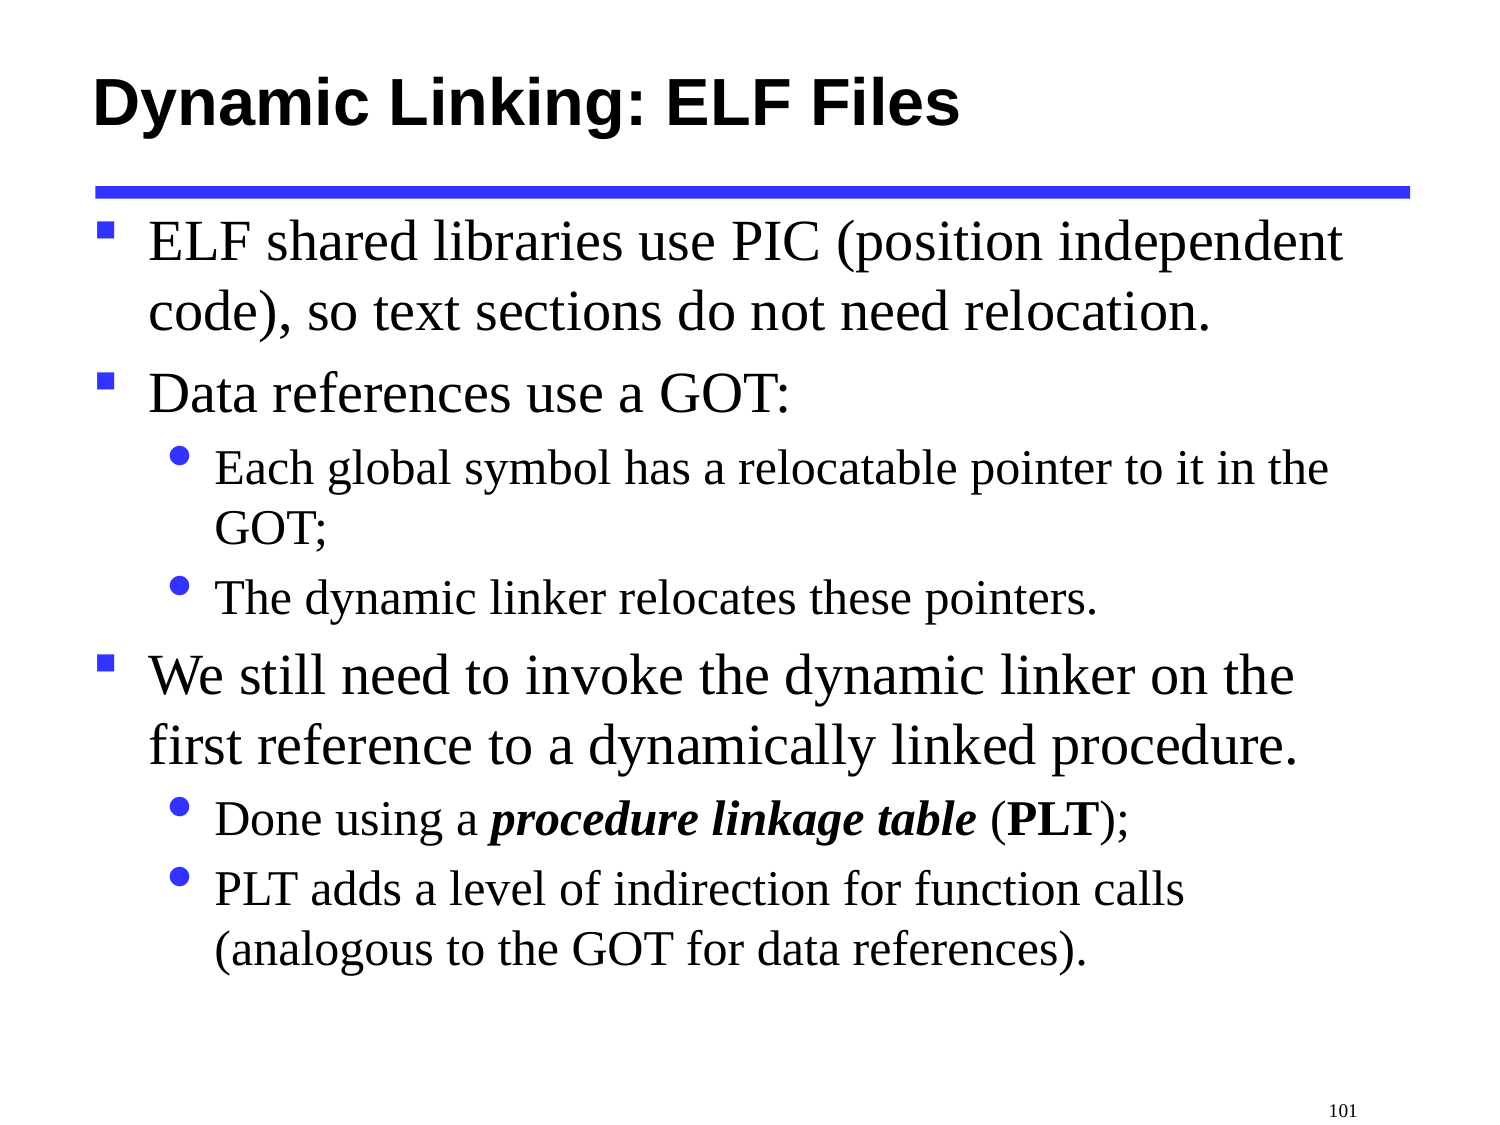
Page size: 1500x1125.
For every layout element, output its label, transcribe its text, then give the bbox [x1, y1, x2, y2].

slide_number 101 [1185, 1068, 1500, 1125]
title Dynamic Linking: ELF Files [77, 15, 1432, 183]
list ELF shared libraries use PIC (position independent code), so text sections do not need relocation. Data references use a GOT: Each global symbol has a relocatable pointer to it in the GOT; The dynamic linker relocates these pointers. We still need to invoke the dynamic linker on the first reference to a dynamically linked procedure. Done using a procedure linkage table (PLT); PLT adds a level of indirection for function calls (analogous to the GOT for data references). [77, 195, 1395, 1059]
